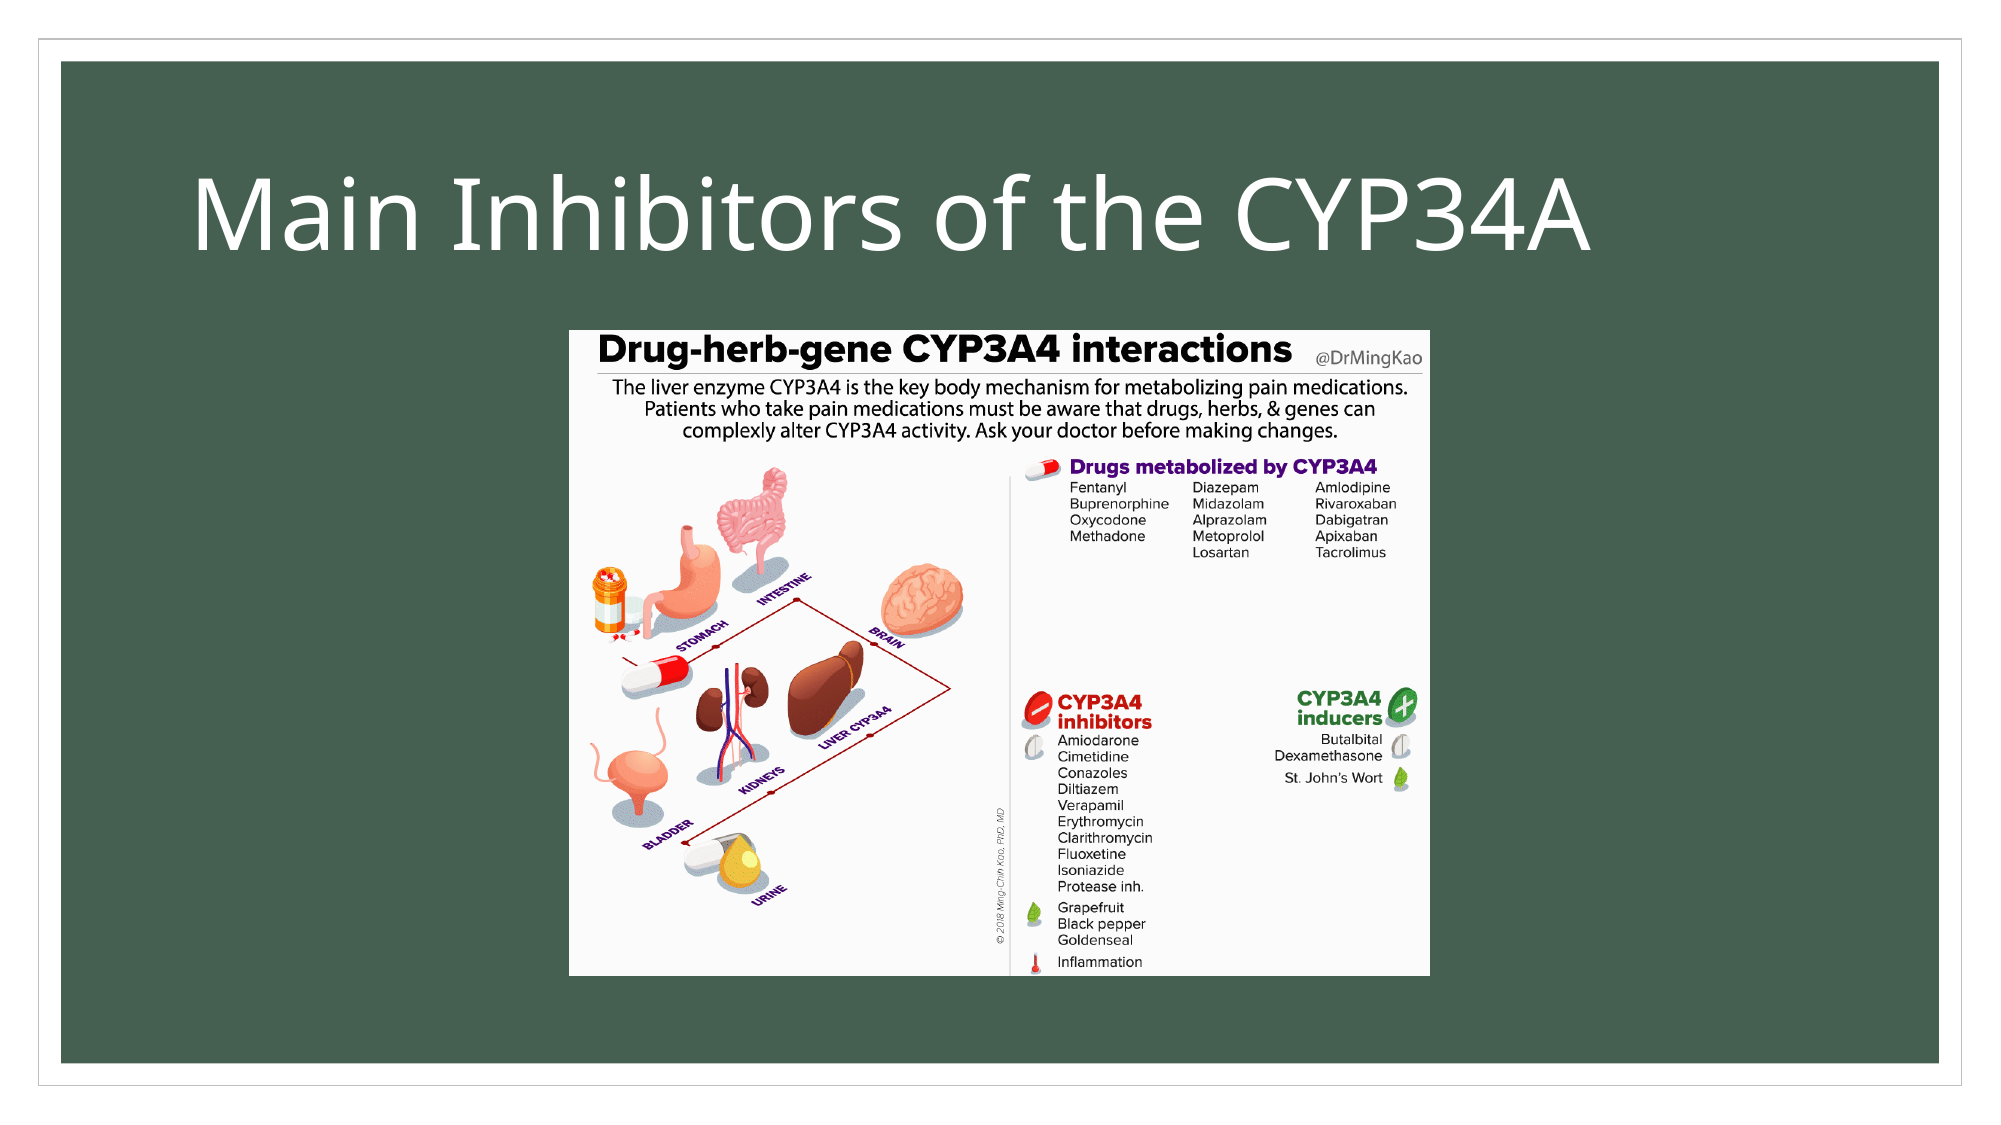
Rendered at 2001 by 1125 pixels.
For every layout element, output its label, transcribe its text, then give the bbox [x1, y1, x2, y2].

title Main Inhibitors of the CYP34A [174, 105, 1825, 331]
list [569, 330, 1430, 976]
